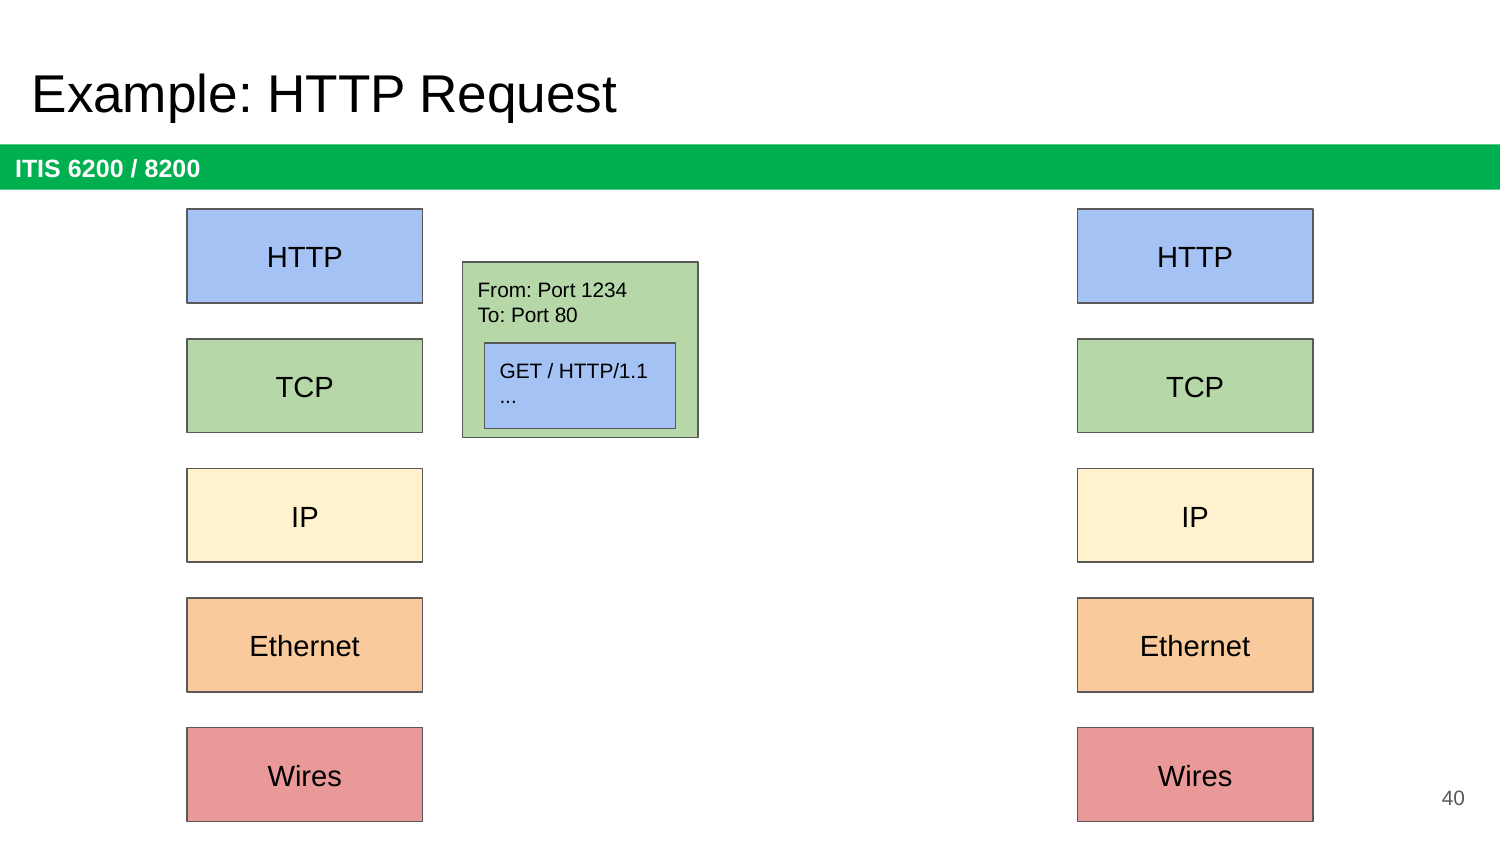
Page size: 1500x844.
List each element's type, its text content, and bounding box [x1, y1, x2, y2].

text_box GET / HTTP/1.1 ... [484, 343, 676, 429]
title Example: HTTP Request [16, 44, 1415, 139]
text_box Ethernet [187, 597, 423, 692]
slide_number 40 [1389, 764, 1480, 830]
text_box Ethernet [1077, 597, 1313, 692]
text_box IP [1077, 468, 1313, 563]
text_box HTTP [1077, 209, 1313, 304]
text_box TCP [187, 338, 423, 433]
text_box TCP [1077, 338, 1313, 433]
text_box Wires [1077, 727, 1313, 822]
text_box HTTP [187, 209, 423, 304]
text_box IP [187, 468, 423, 563]
text_box From: Port 1234 To: Port 80 [462, 261, 699, 438]
text_box Wires [187, 727, 423, 822]
